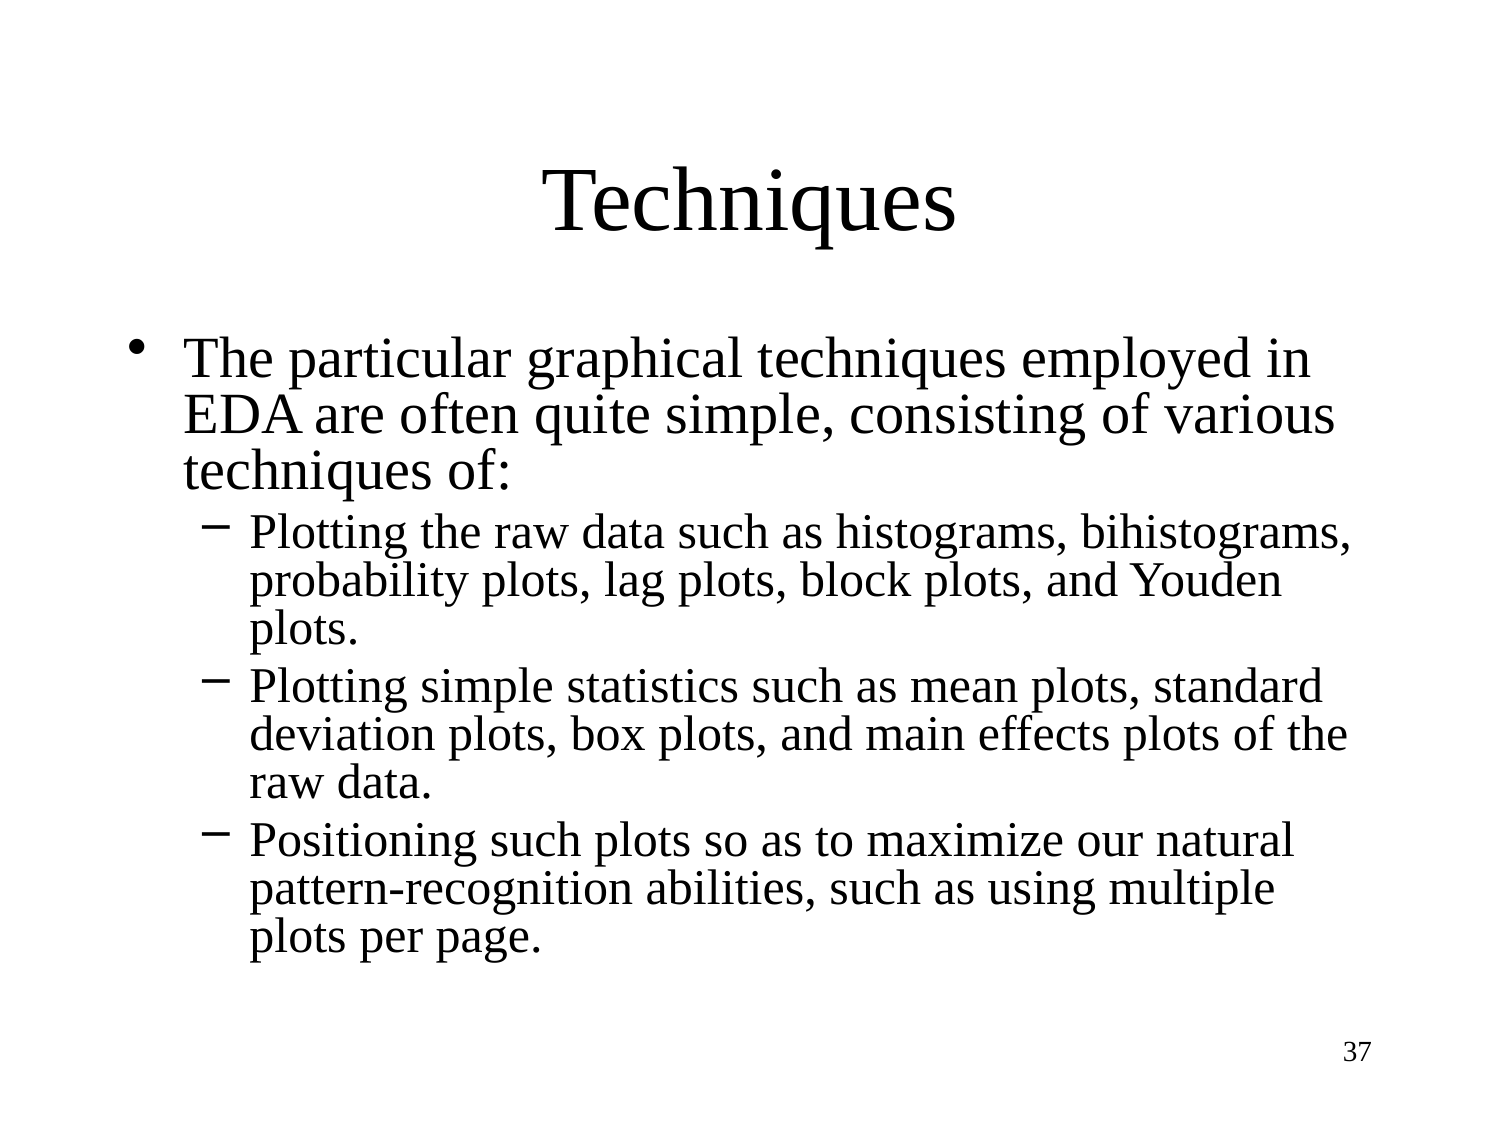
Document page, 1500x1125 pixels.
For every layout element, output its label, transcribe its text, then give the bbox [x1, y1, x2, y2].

slide_number 37 [1074, 1024, 1388, 1101]
list The particular graphical techniques employed in EDA are often quite simple, consisting of various techniques of: Plotting the raw data such as histograms, bihistograms, probability plots, lag plots, block plots, and Youden plots. Plotting simple statistics such as mean plots, standard deviation plots, box plots, and main effects plots of the raw data. Positioning such plots so as to maximize our natural pattern-recognition abilities, such as using multiple plots per page. [112, 324, 1388, 1001]
title Techniques [112, 99, 1388, 288]
